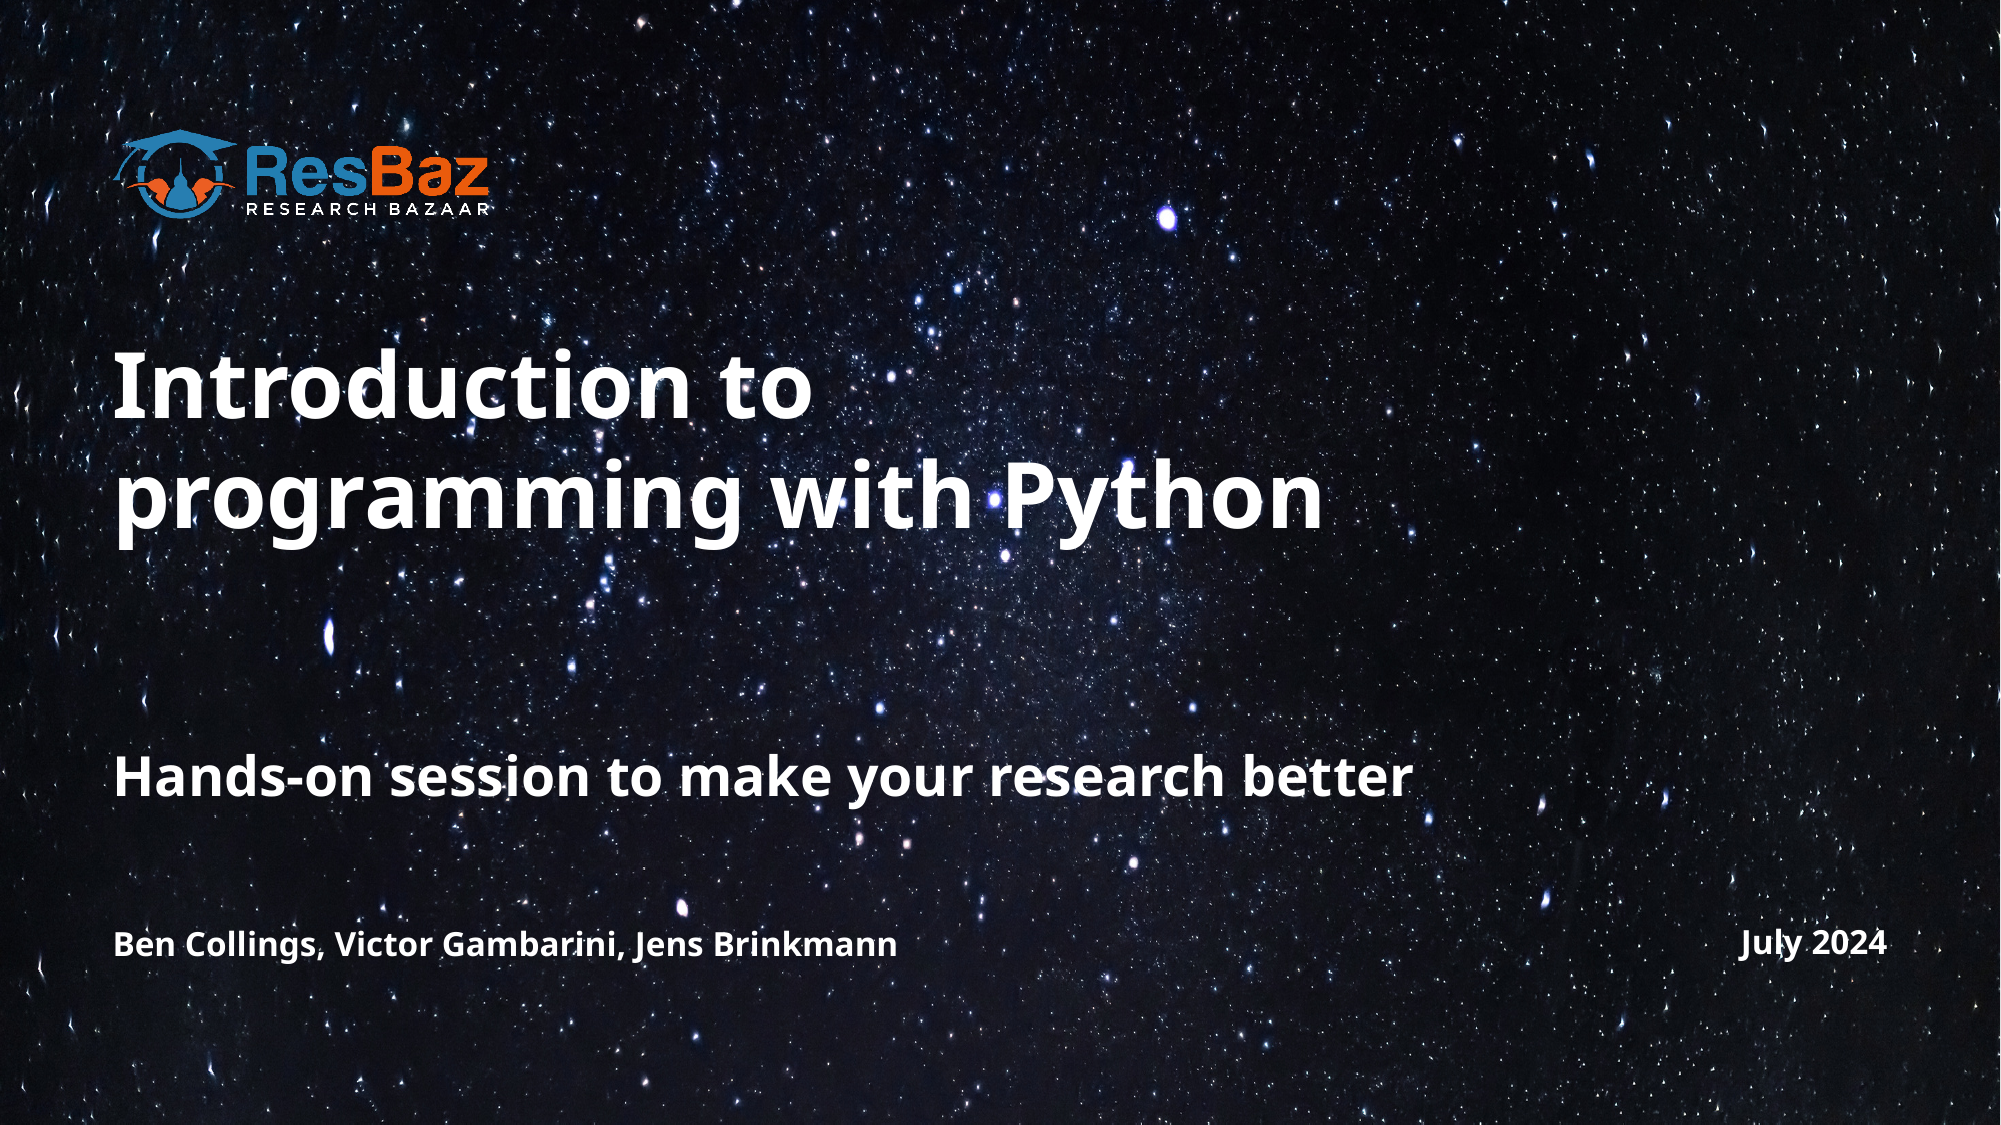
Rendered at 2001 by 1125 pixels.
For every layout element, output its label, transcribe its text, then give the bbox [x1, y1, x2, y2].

picture [0, 0, 2001, 1125]
list Ben Collings, Victor Gambarini, Jens Brinkmann [112, 915, 1126, 978]
subtitle Hands-on session to make your research better [112, 733, 1430, 818]
list Introduction to programming with Python [112, 319, 1429, 679]
list July 2024 [1507, 913, 1888, 976]
